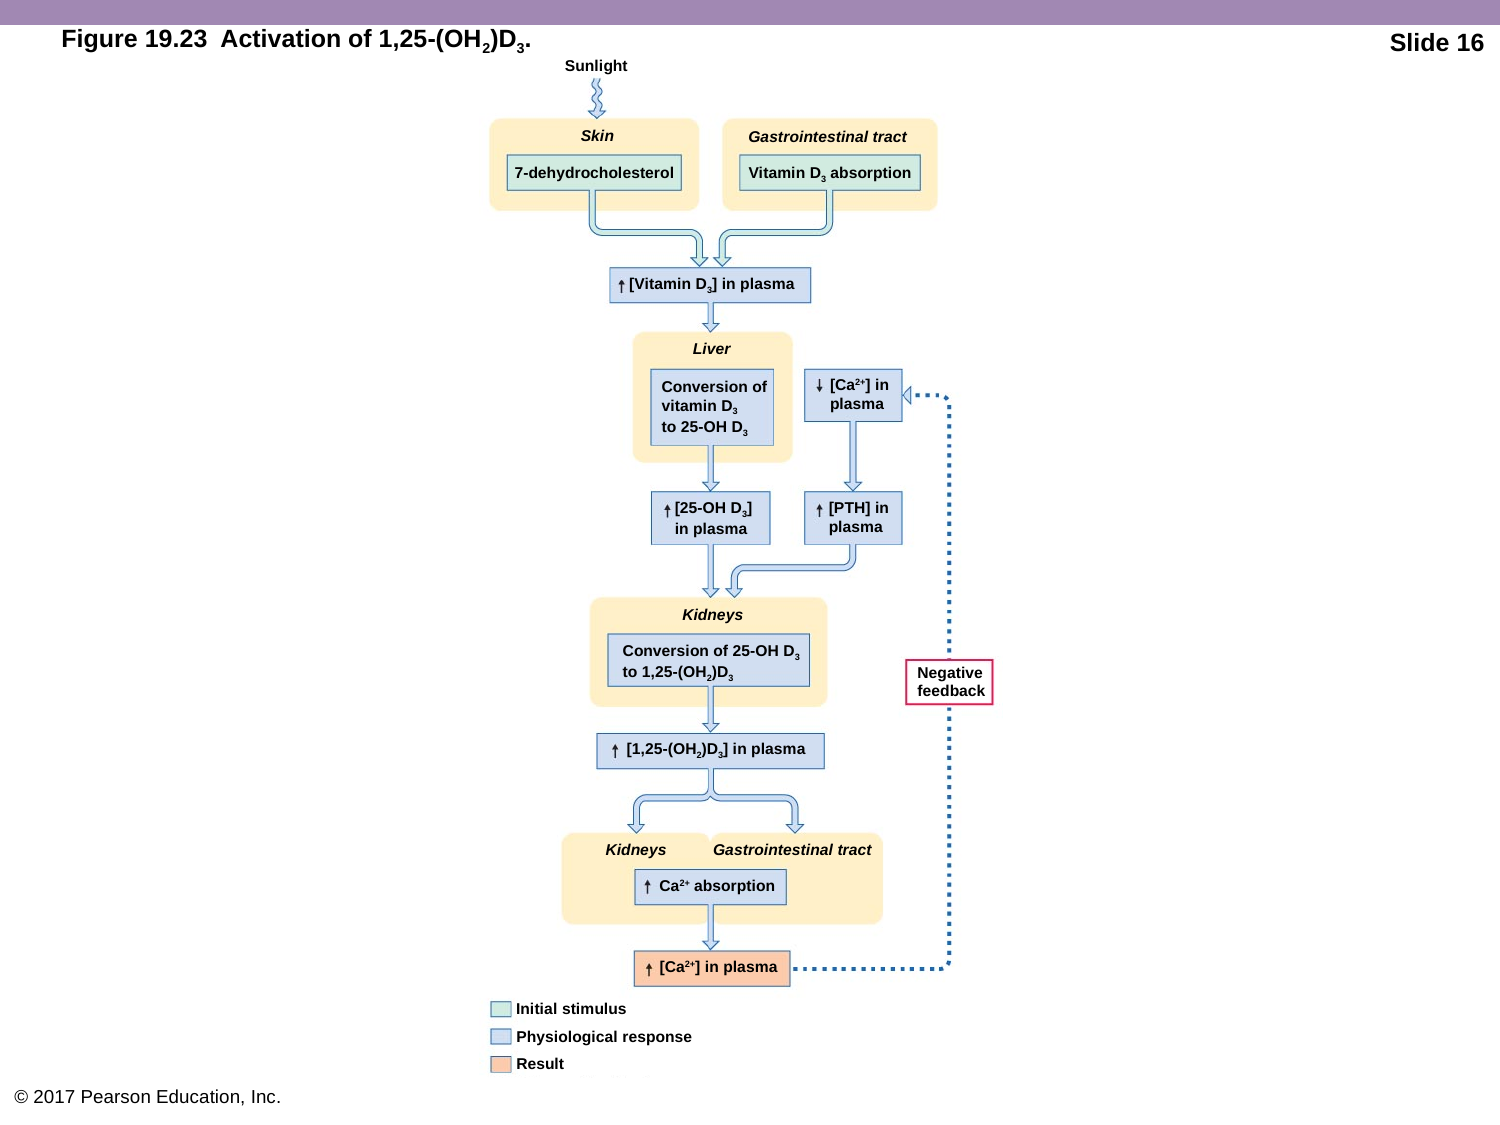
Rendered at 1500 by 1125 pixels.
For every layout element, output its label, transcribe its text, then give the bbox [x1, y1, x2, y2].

title Figure 19.23 Activation of 1,25-(OH2)D3. [46, 14, 1500, 61]
picture [478, 50, 1004, 1078]
text_box Slide 16 [1374, 18, 1500, 64]
